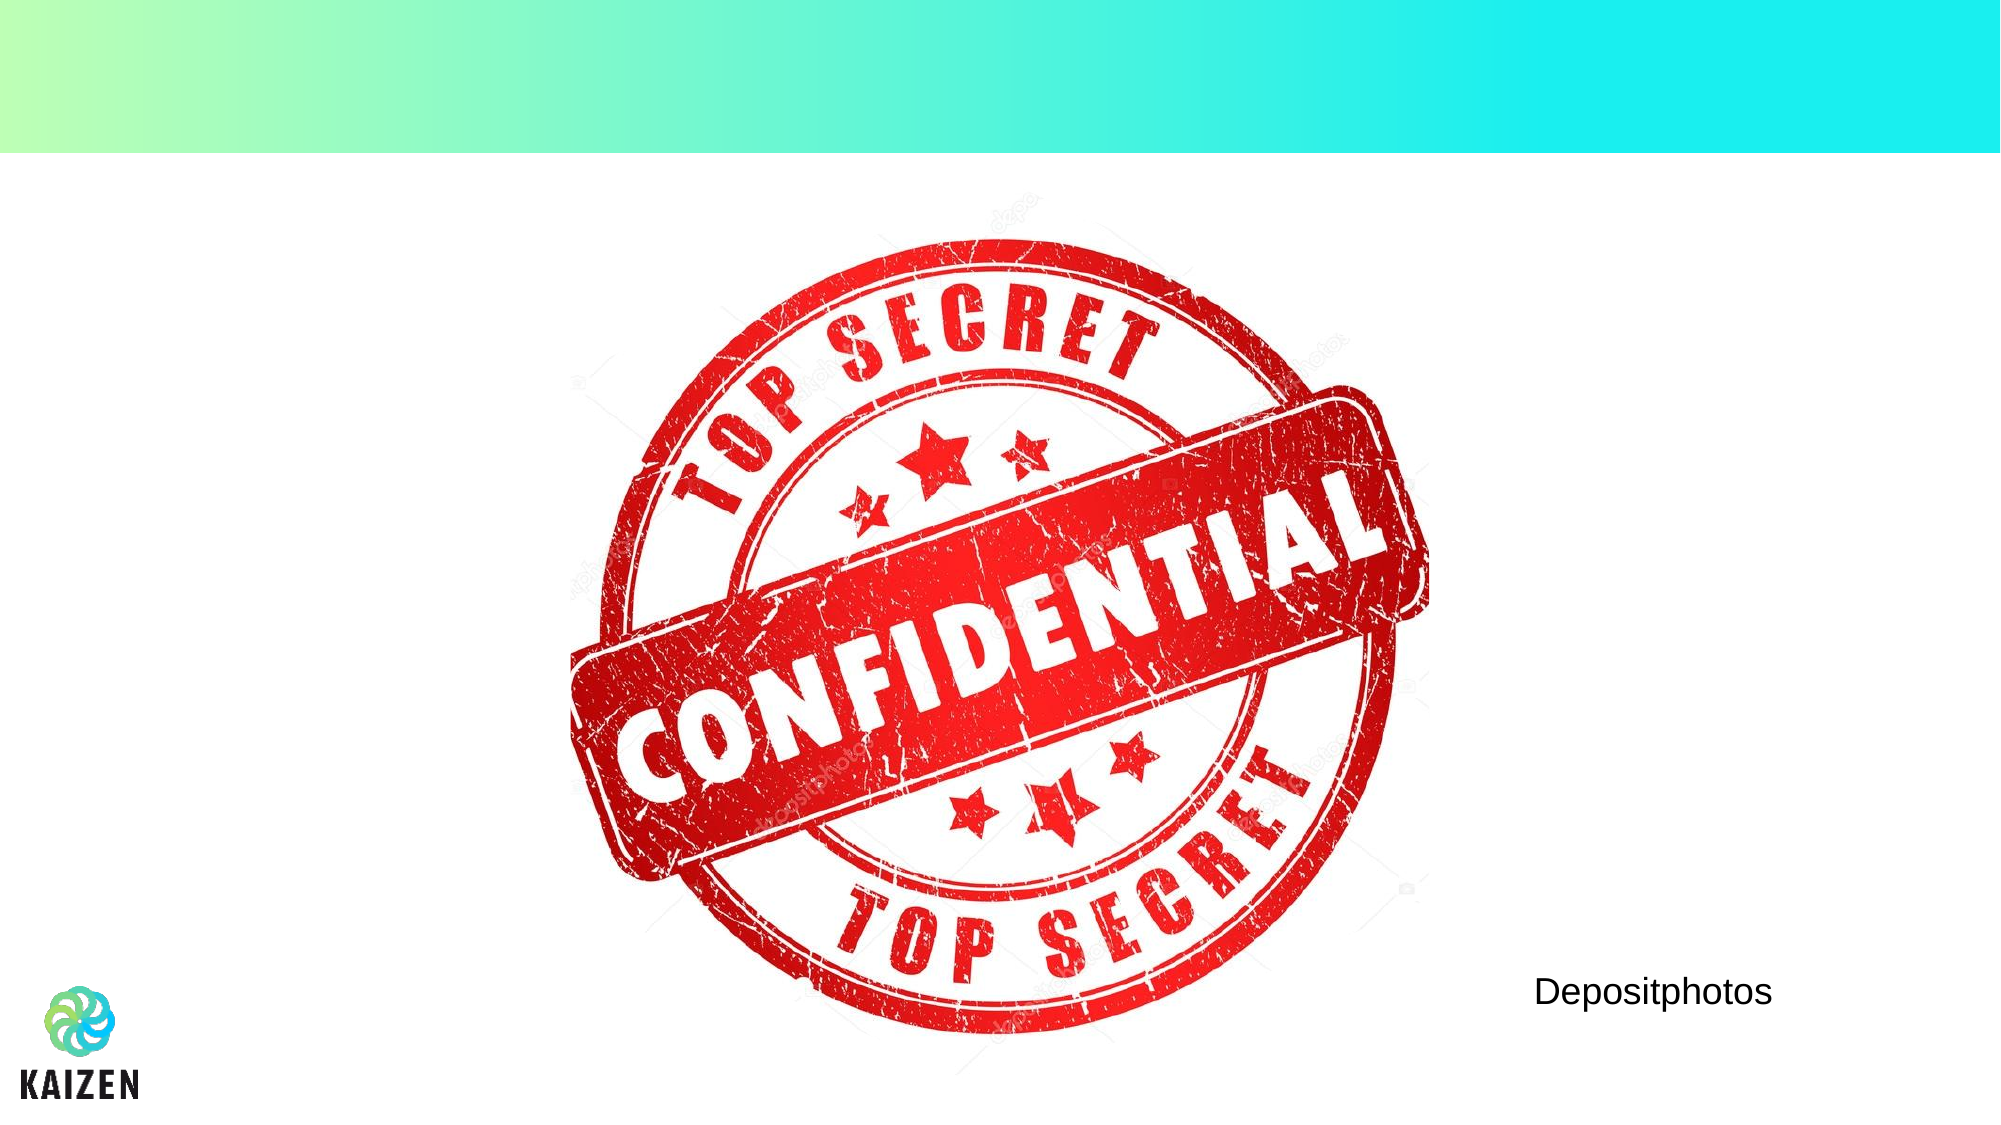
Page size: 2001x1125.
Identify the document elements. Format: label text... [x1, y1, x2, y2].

picture [570, 178, 1430, 1095]
picture [21, 986, 138, 1099]
text_box Depositphotos [1518, 959, 1788, 1019]
